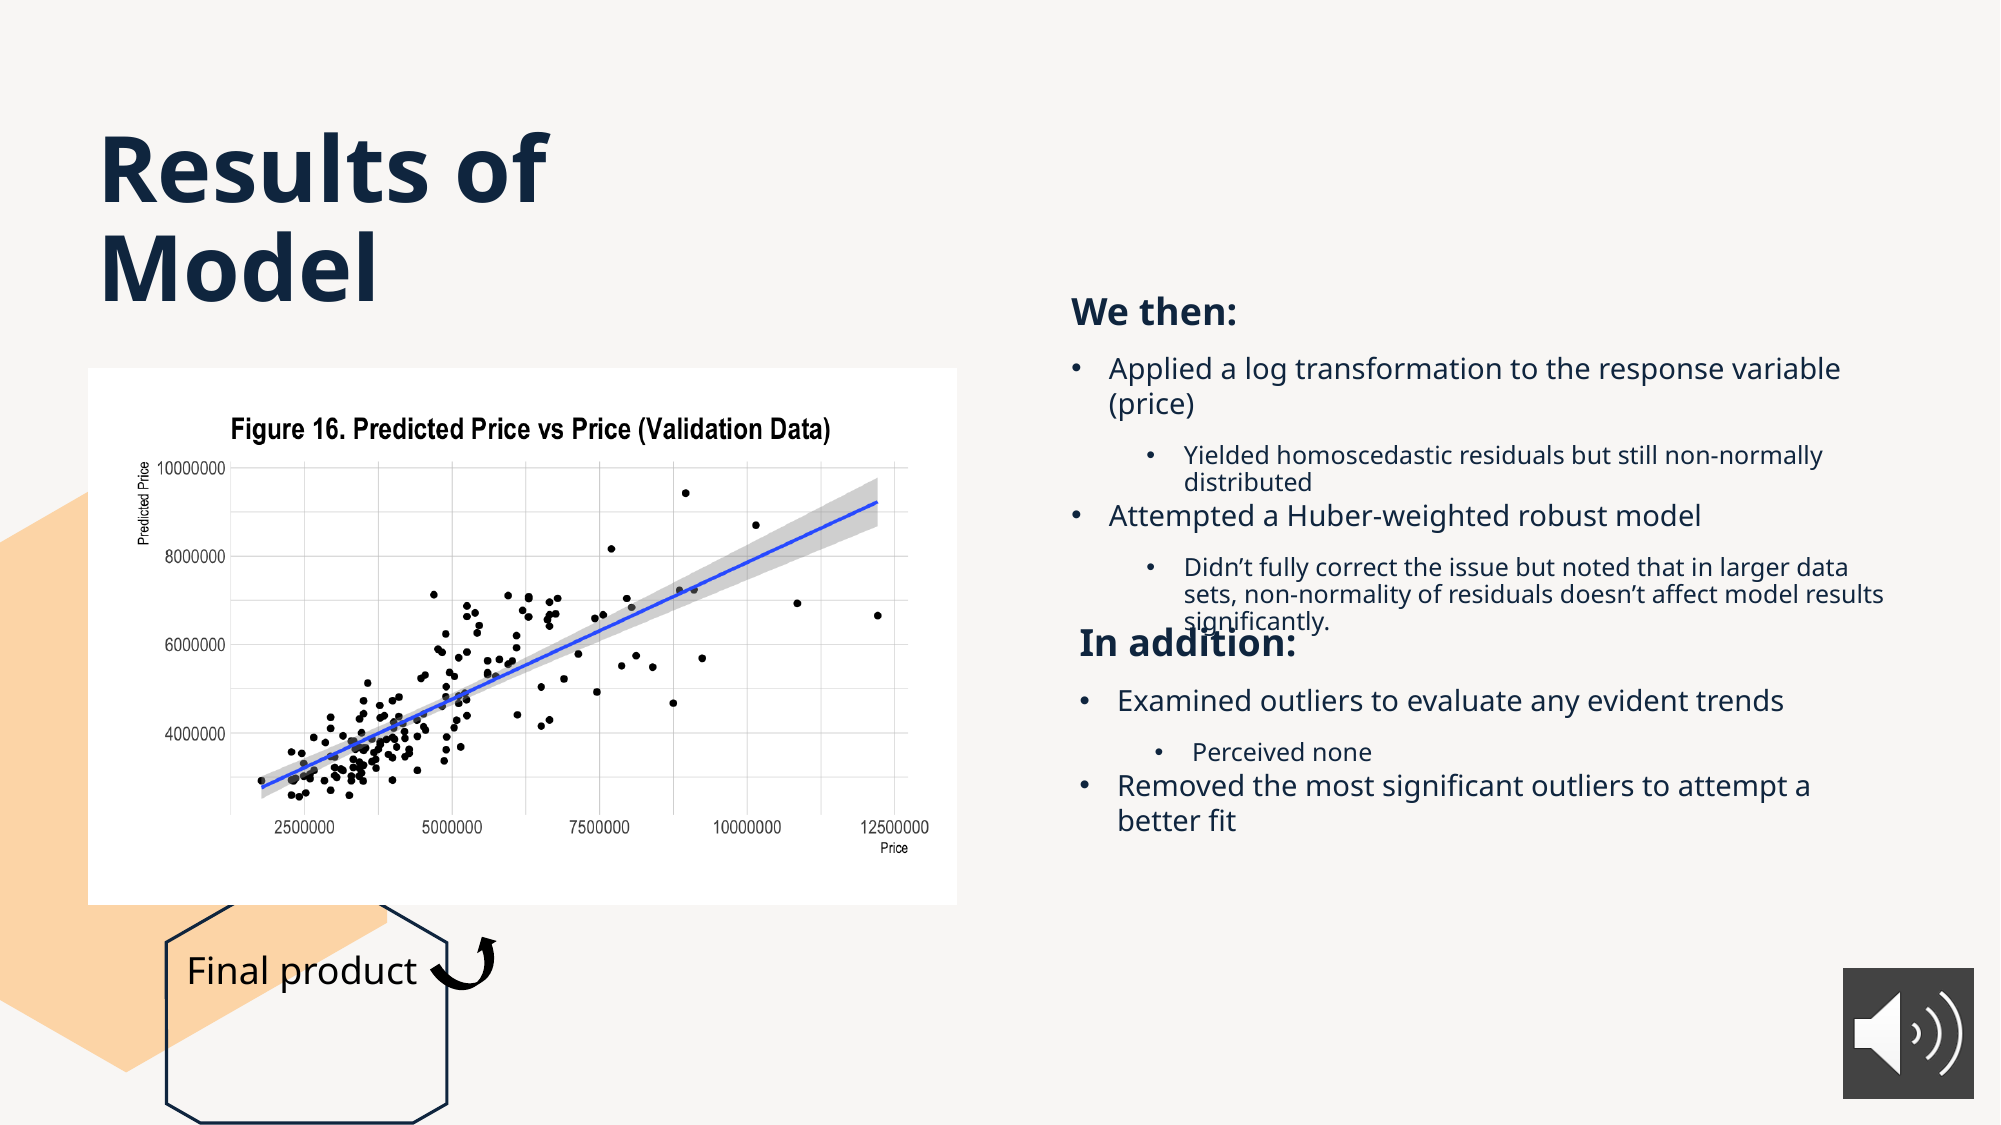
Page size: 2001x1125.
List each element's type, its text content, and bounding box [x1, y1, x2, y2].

text_box [429, 936, 497, 991]
list In addition: [1064, 601, 1912, 672]
list We then: [1056, 271, 1904, 341]
text_box Final product [171, 939, 433, 1000]
list Applied a log transformation to the response variable (price) Yielded homoscedastic residuals but still non-normally distributed Attempted a Huber-weighted robust model Didn’t fully correct the issue but noted that in larger data sets, non-normality of residuals doesn’t affect model results significantly. [1056, 342, 1904, 536]
title Results of Model [82, 115, 738, 343]
slide_number 12 [1836, 1020, 1841, 1080]
picture [88, 368, 957, 905]
list Examined outliers to evaluate any evident trends Perceived none Removed the most significant outliers to attempt a better fit [1064, 674, 1912, 944]
picture [1841, 966, 1975, 1100]
